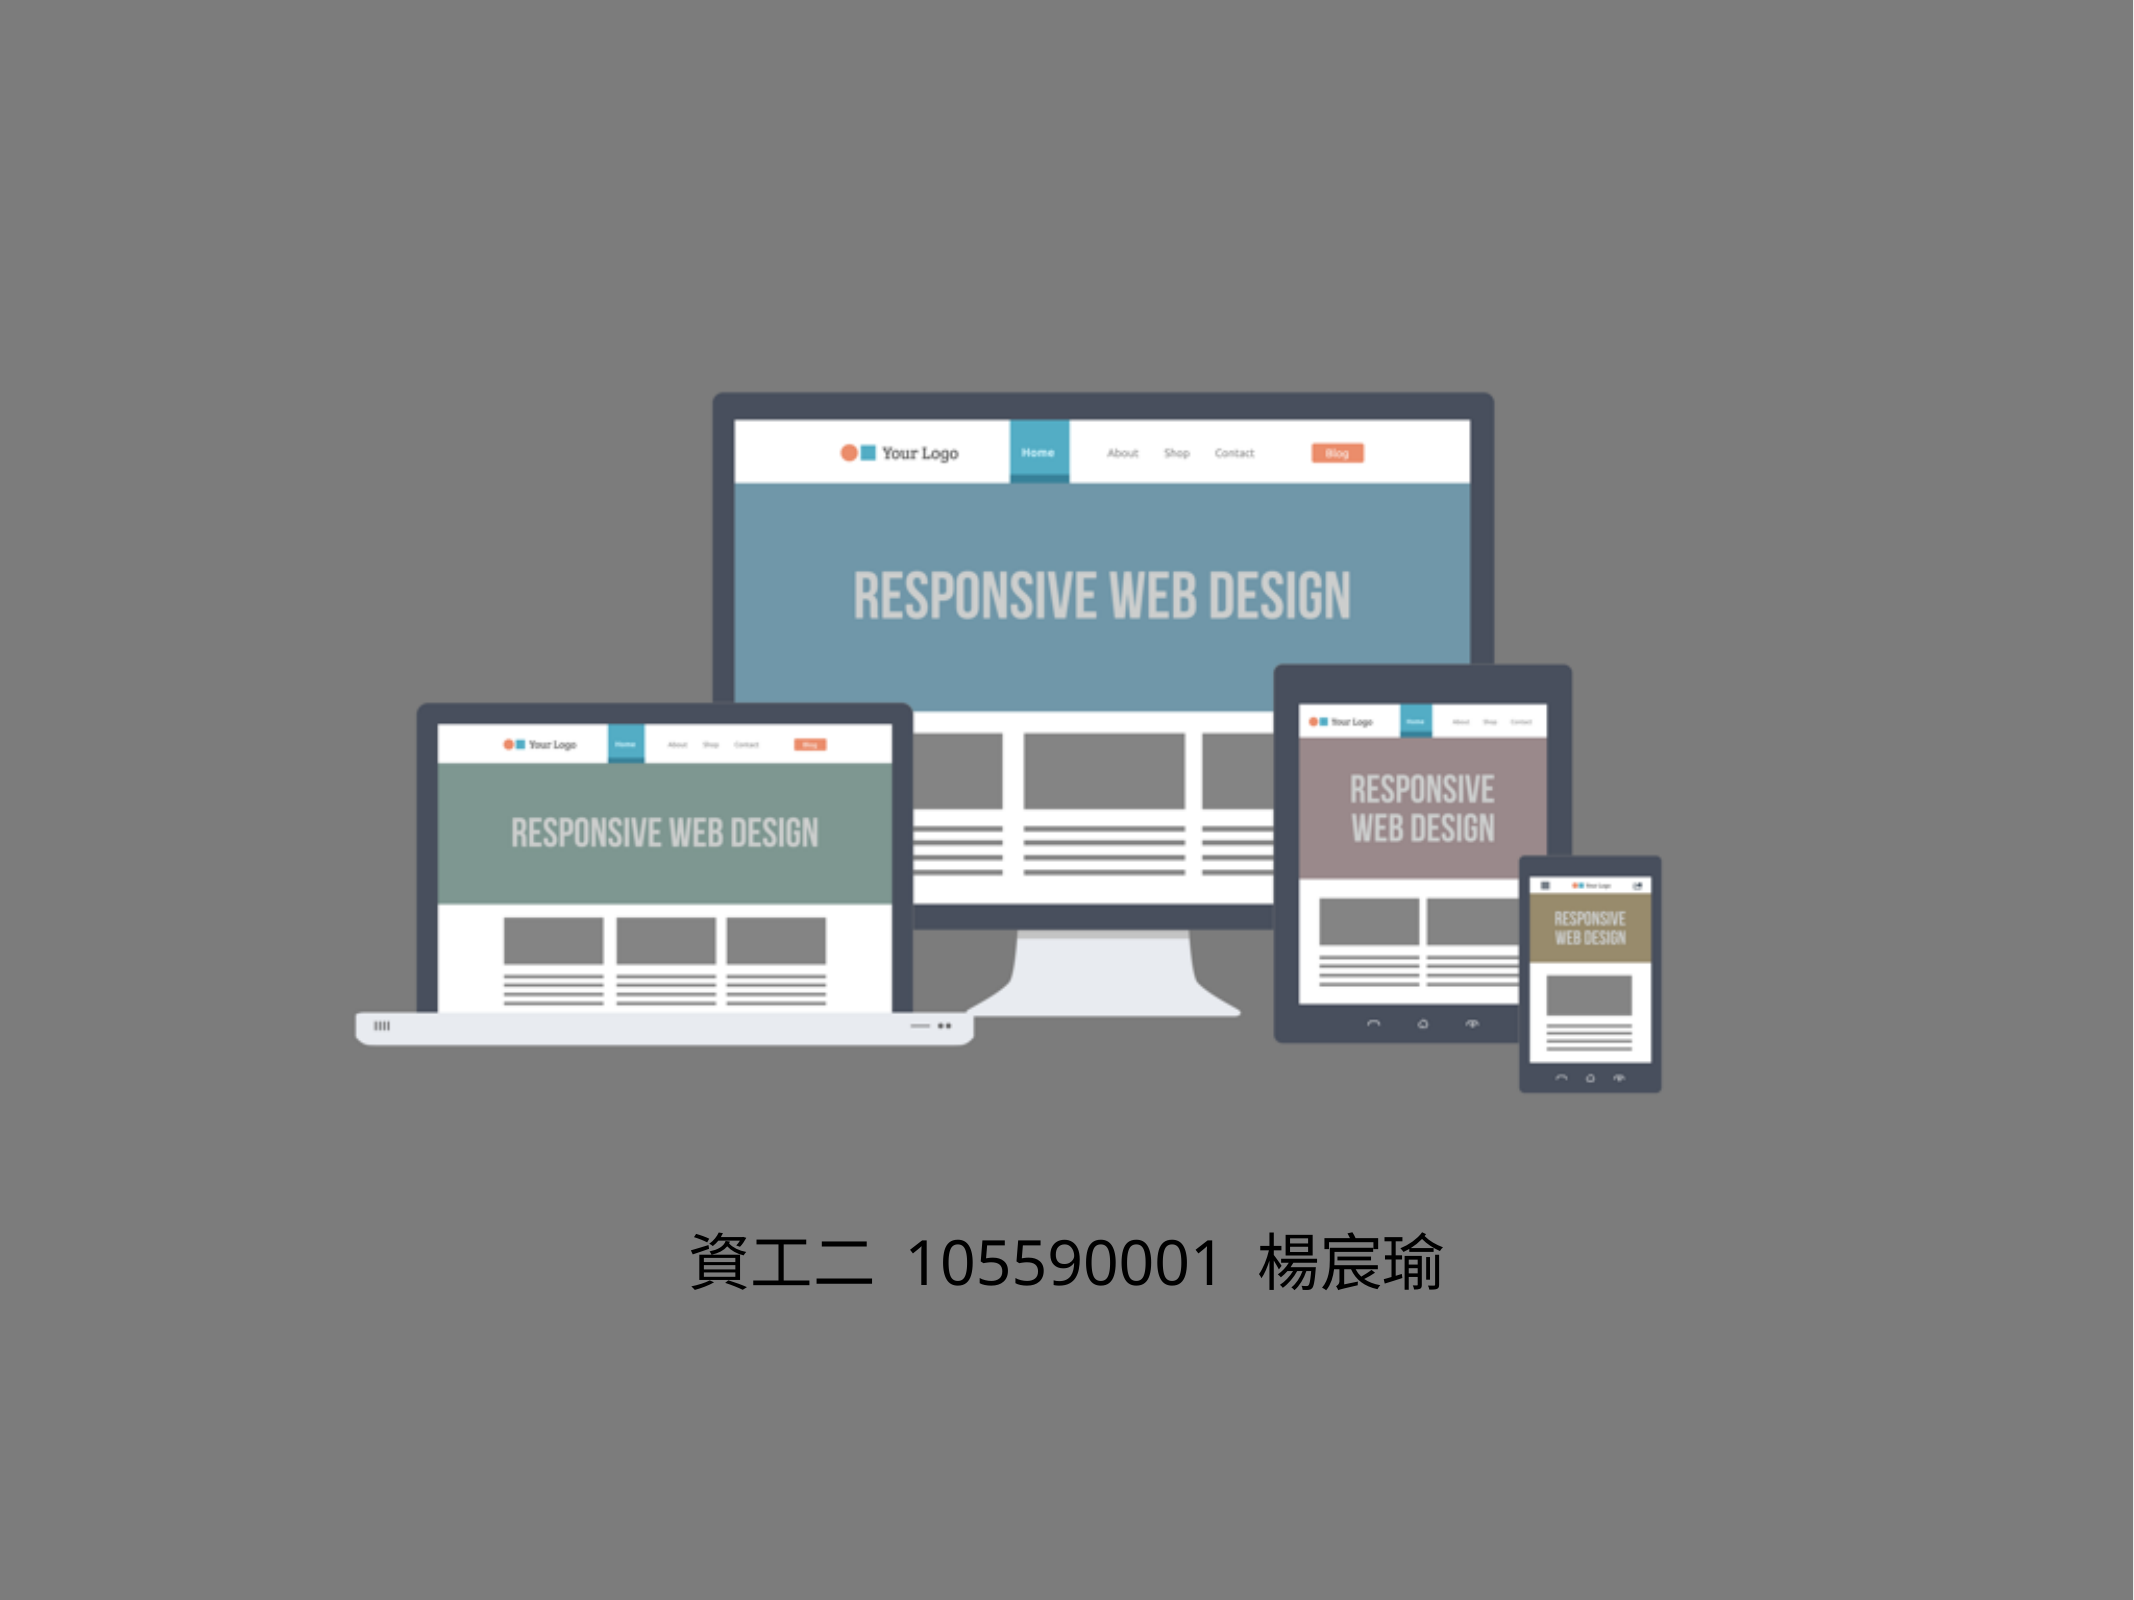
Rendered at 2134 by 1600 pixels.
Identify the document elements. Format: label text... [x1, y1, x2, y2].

subtitle 資工二 105590001 楊宸瑜 [207, 1214, 1926, 1401]
text_box [0, 0, 2134, 1600]
picture [263, 257, 1764, 1158]
